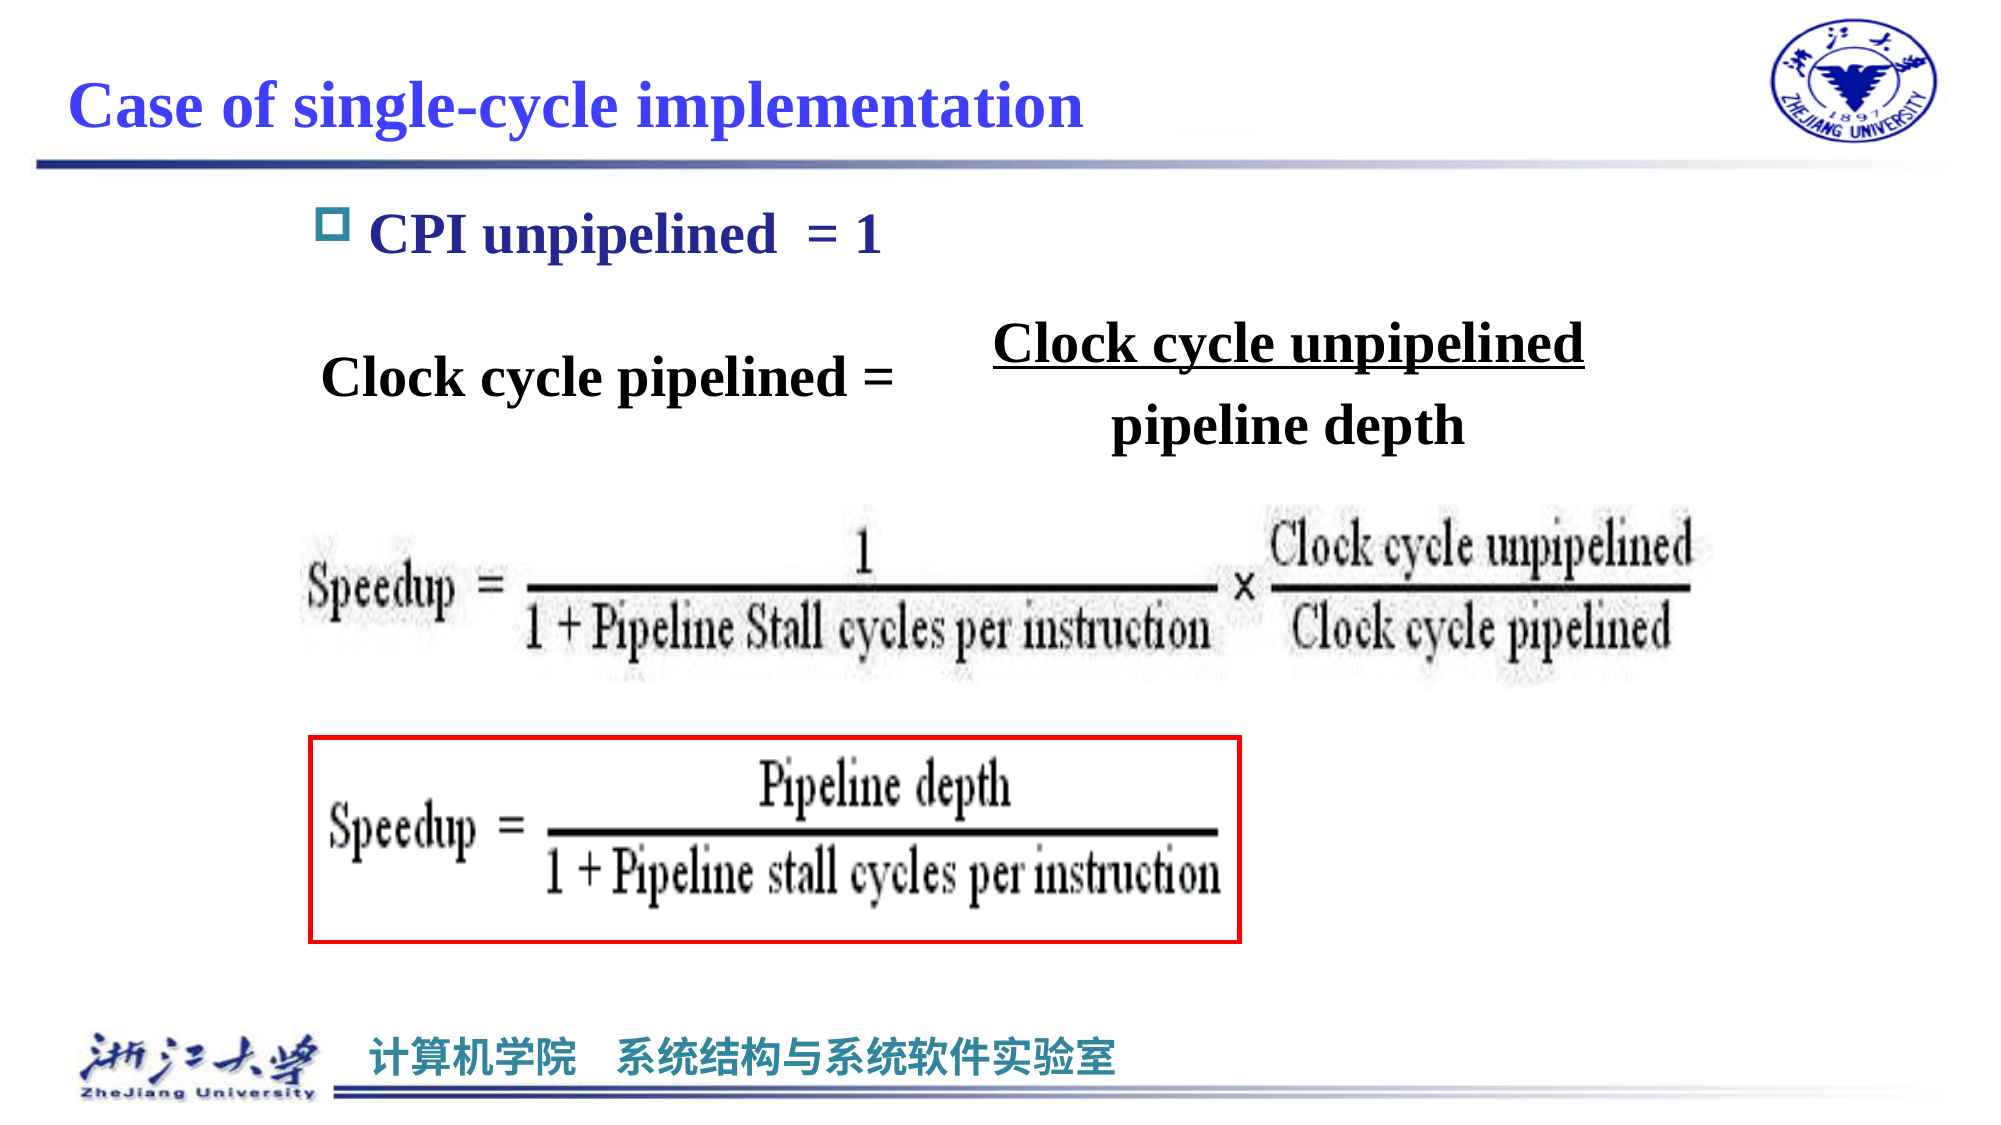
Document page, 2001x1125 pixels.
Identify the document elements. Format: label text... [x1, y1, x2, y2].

list CPI unpipelined = 1 [296, 187, 1715, 275]
text_box Clock cycle pipelined = [305, 330, 867, 415]
title Case of single-cycle implementation [31, 17, 1446, 172]
text_box Clock cycle unpipelined pipeline depth [867, 297, 1711, 464]
picture [9, 0, 1991, 1125]
